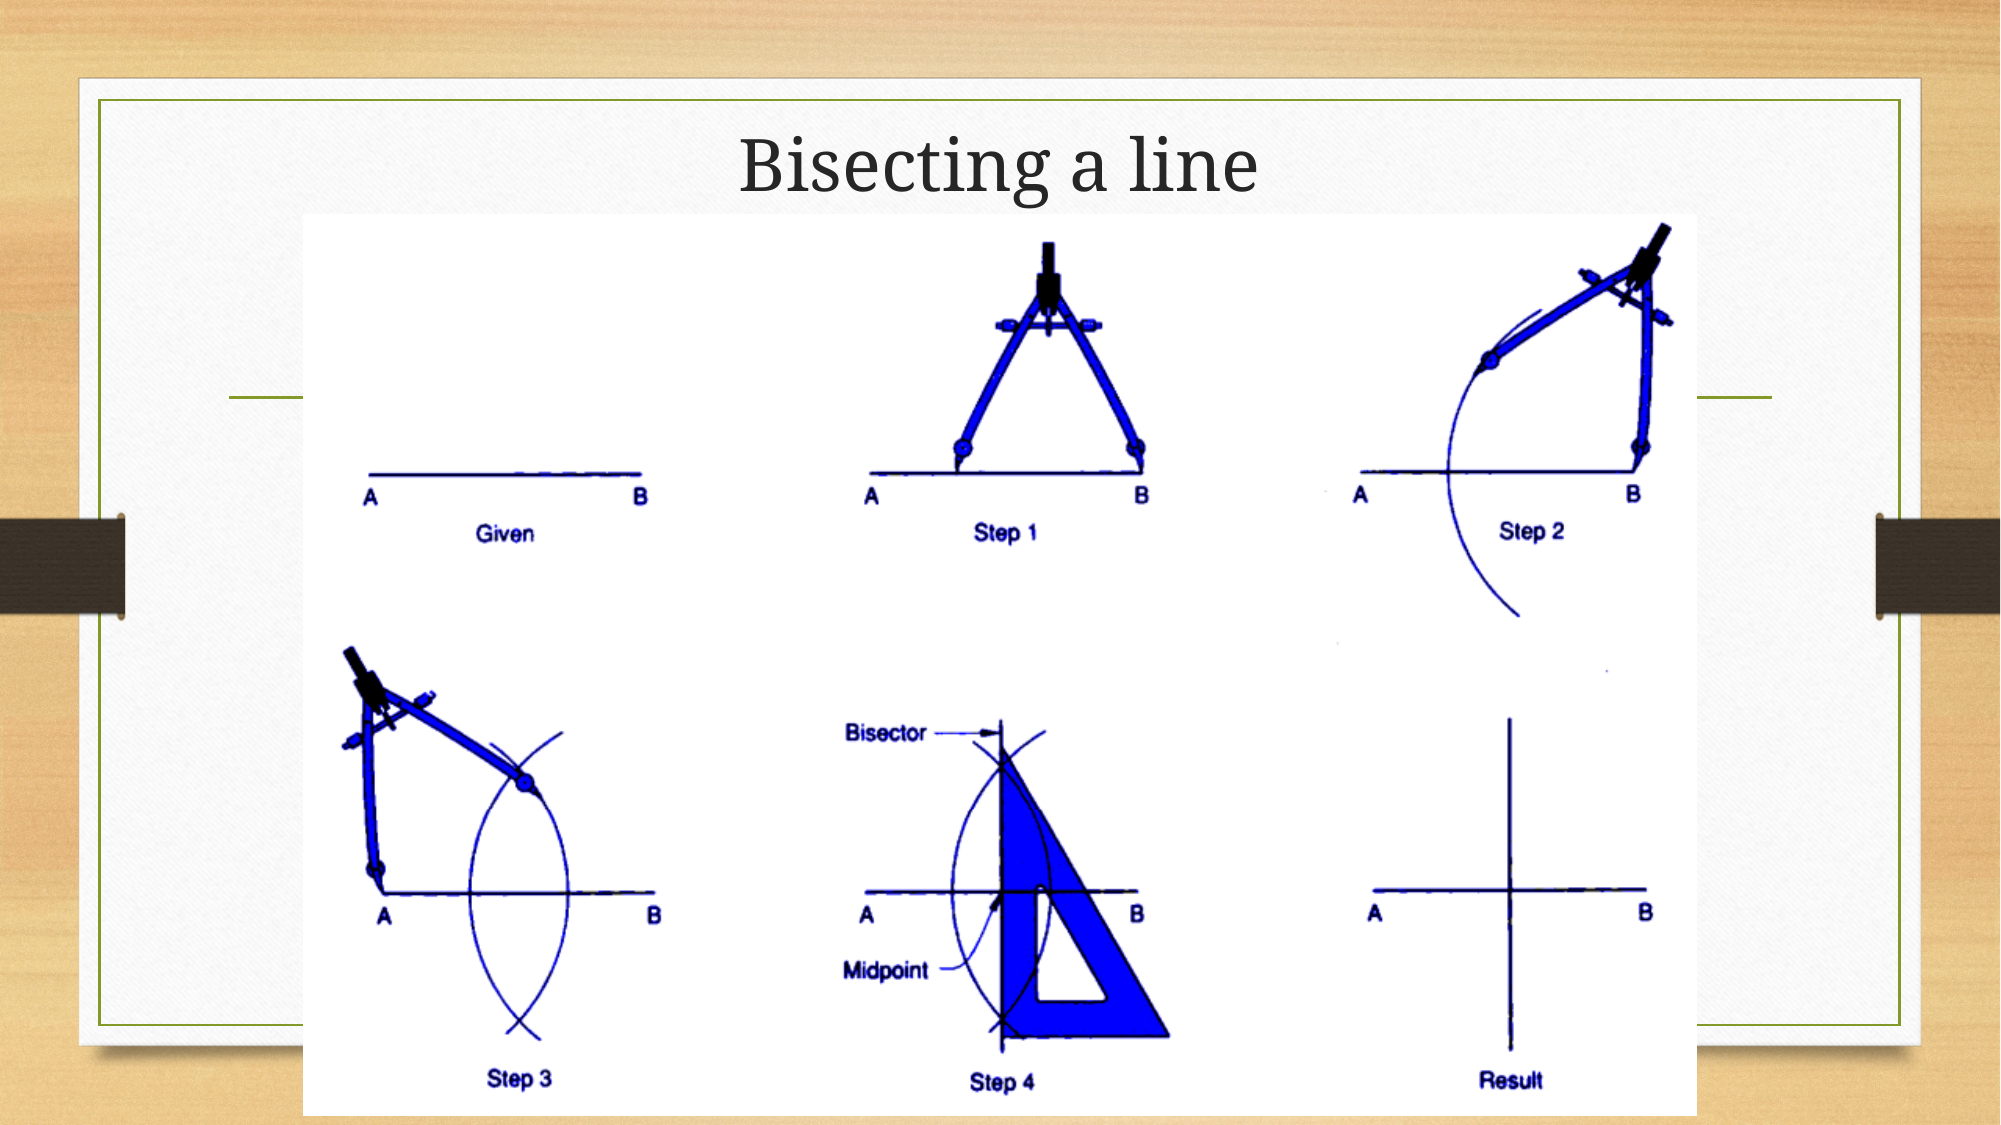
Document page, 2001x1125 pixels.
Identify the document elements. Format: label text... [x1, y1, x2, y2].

title Bisecting a line [212, 111, 1788, 215]
picture [0, 0, 2001, 1125]
